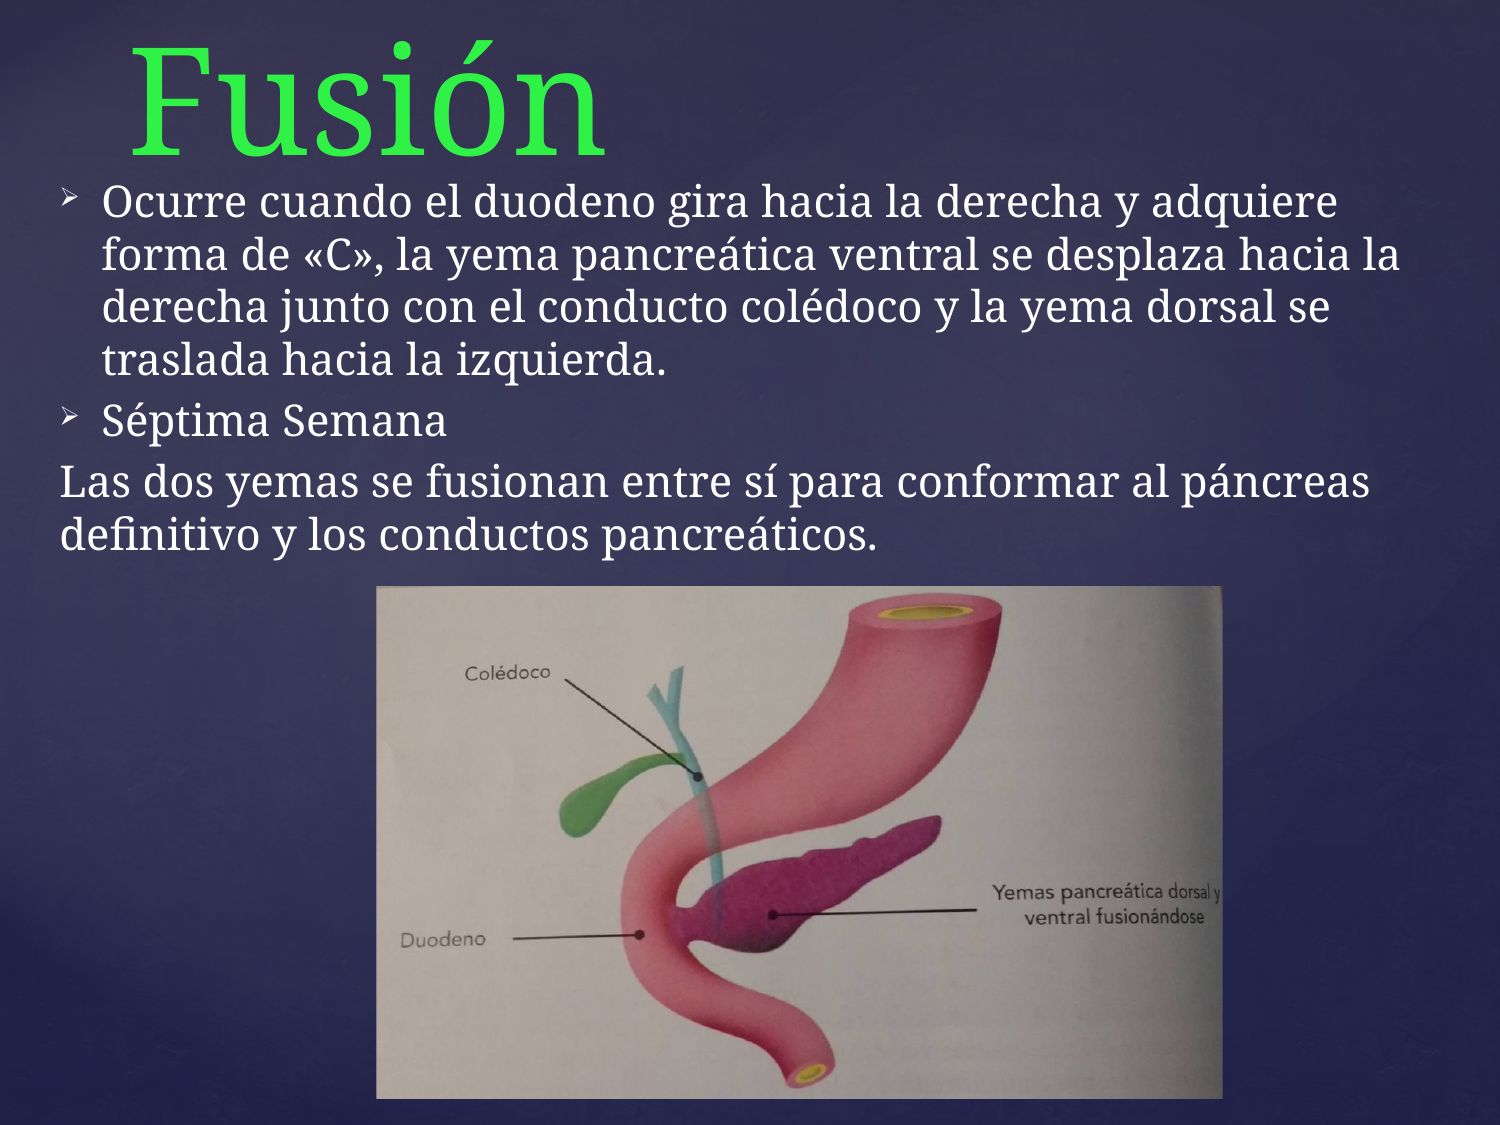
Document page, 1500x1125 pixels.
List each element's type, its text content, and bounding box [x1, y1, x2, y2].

title Fusión [112, 42, 1350, 193]
list Ocurre cuando el duodeno gira hacia la derecha y adquiere forma de «C», la yema pancreática ventral se desplaza hacia la derecha junto con el conducto colédoco y la yema dorsal se traslada hacia la izquierda. Séptima Semana Las dos yemas se fusionan entre sí para conformar al páncreas definitivo y los conductos pancreáticos. [41, 137, 1436, 657]
picture [375, 585, 1224, 1099]
